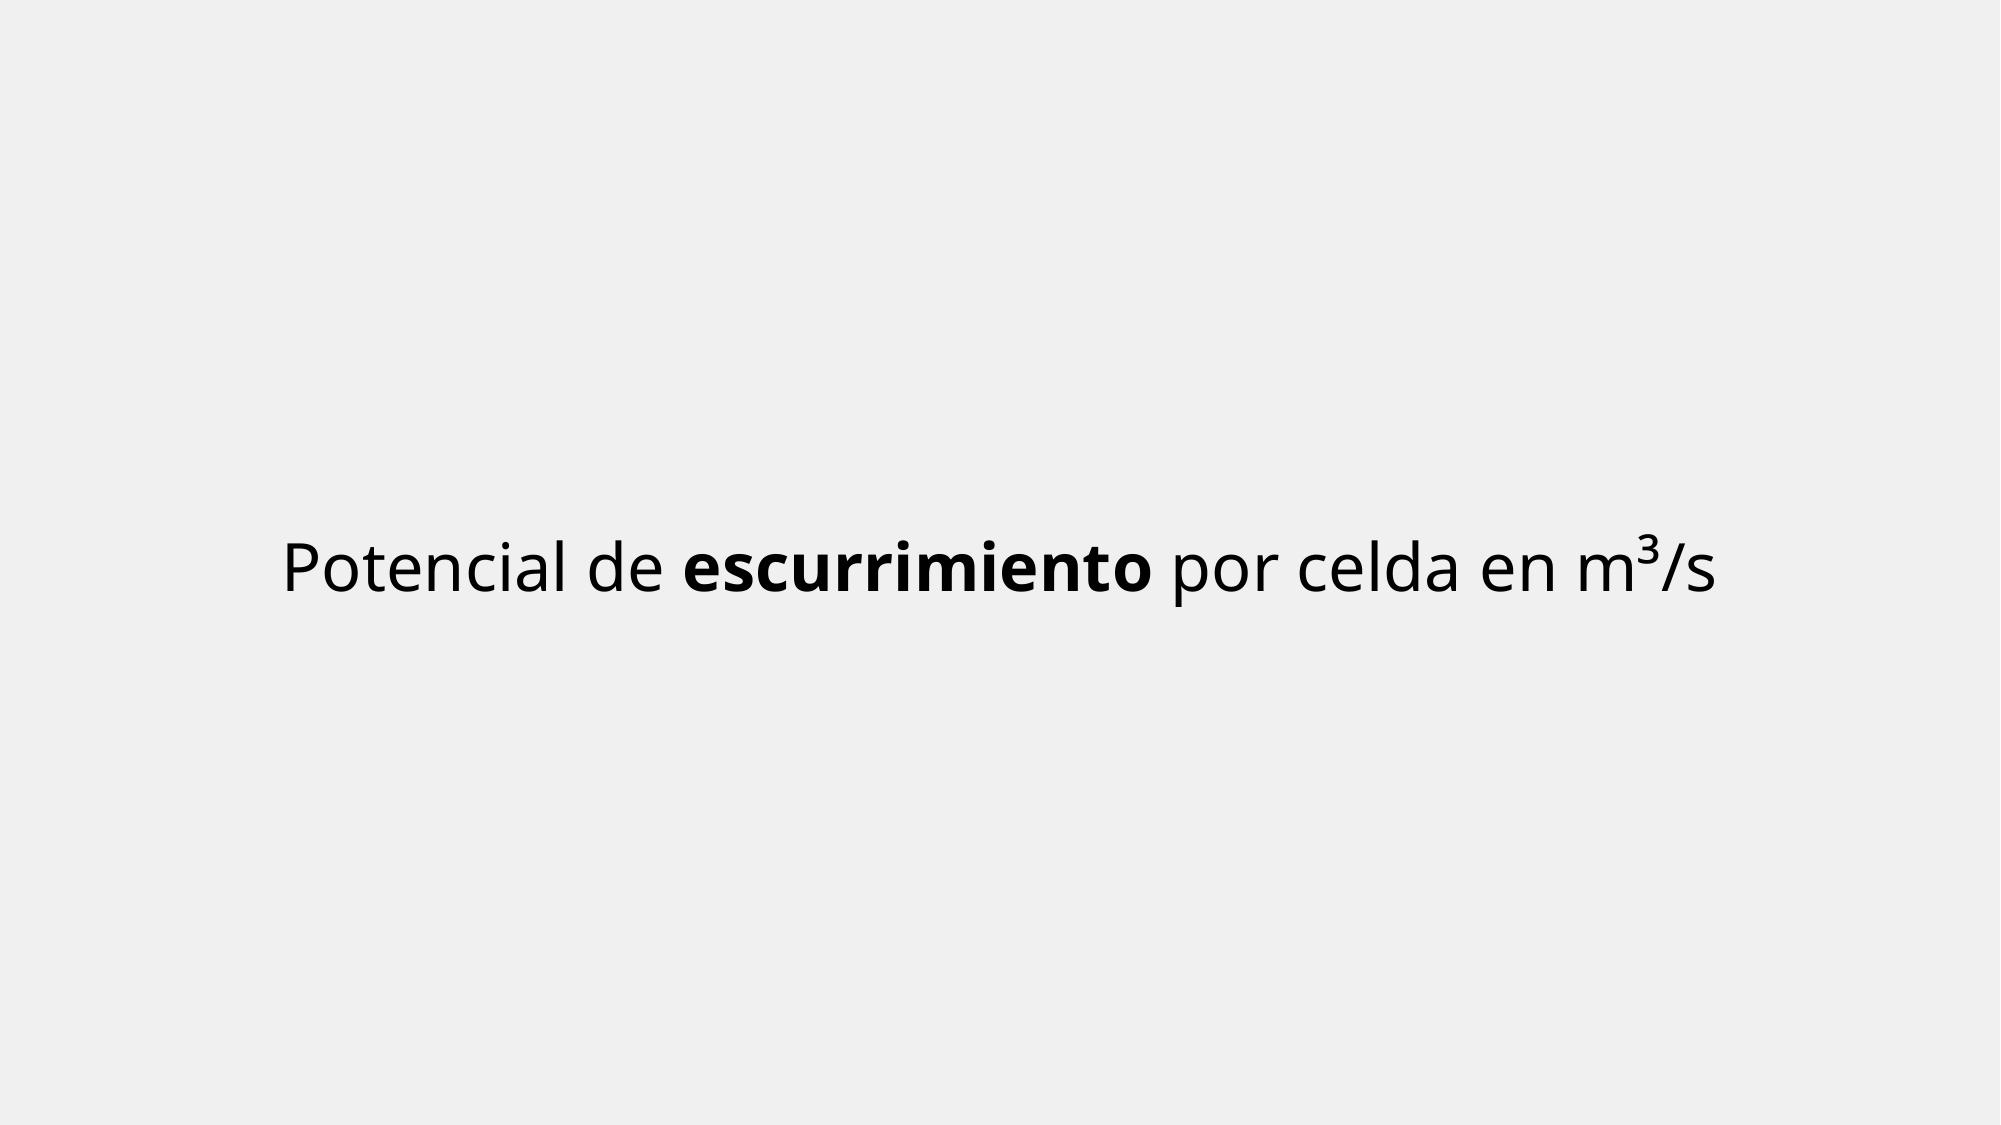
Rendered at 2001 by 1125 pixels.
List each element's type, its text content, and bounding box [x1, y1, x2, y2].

text_box Potencial de escurrimiento por celda en m³/s [229, 511, 1770, 614]
